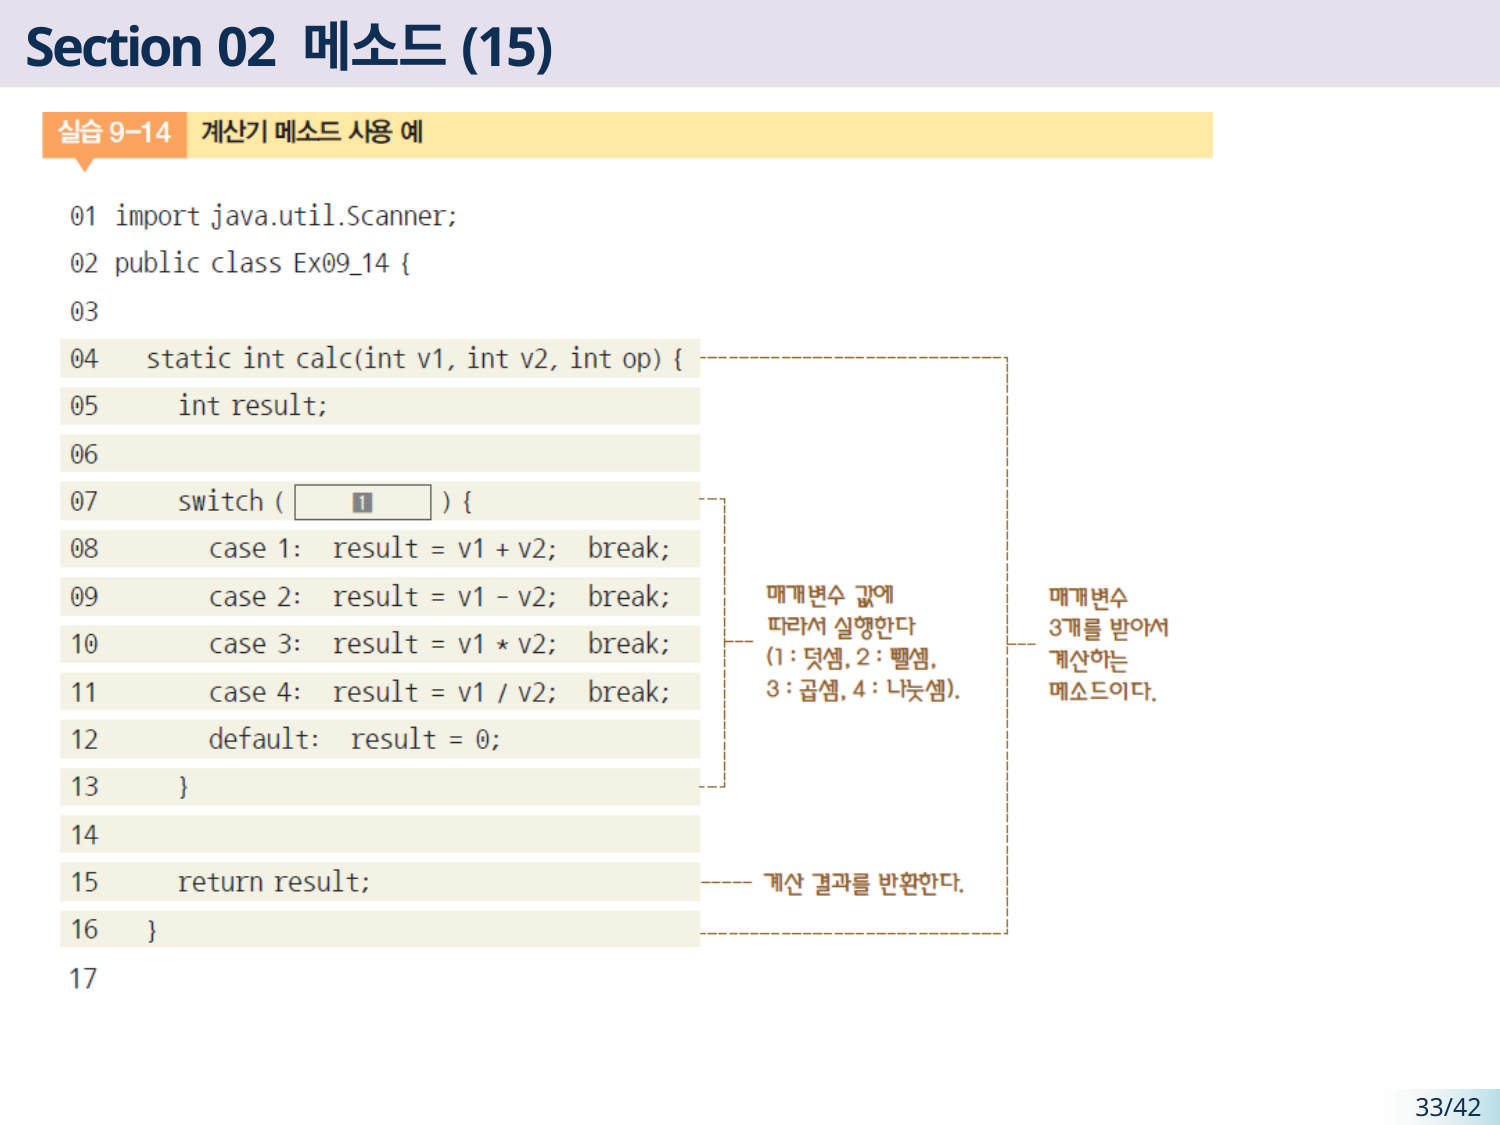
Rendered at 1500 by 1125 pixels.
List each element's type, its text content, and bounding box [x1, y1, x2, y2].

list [41, 111, 1216, 947]
title Section 02 메소드(15) [10, 5, 1288, 84]
picture [68, 960, 115, 993]
